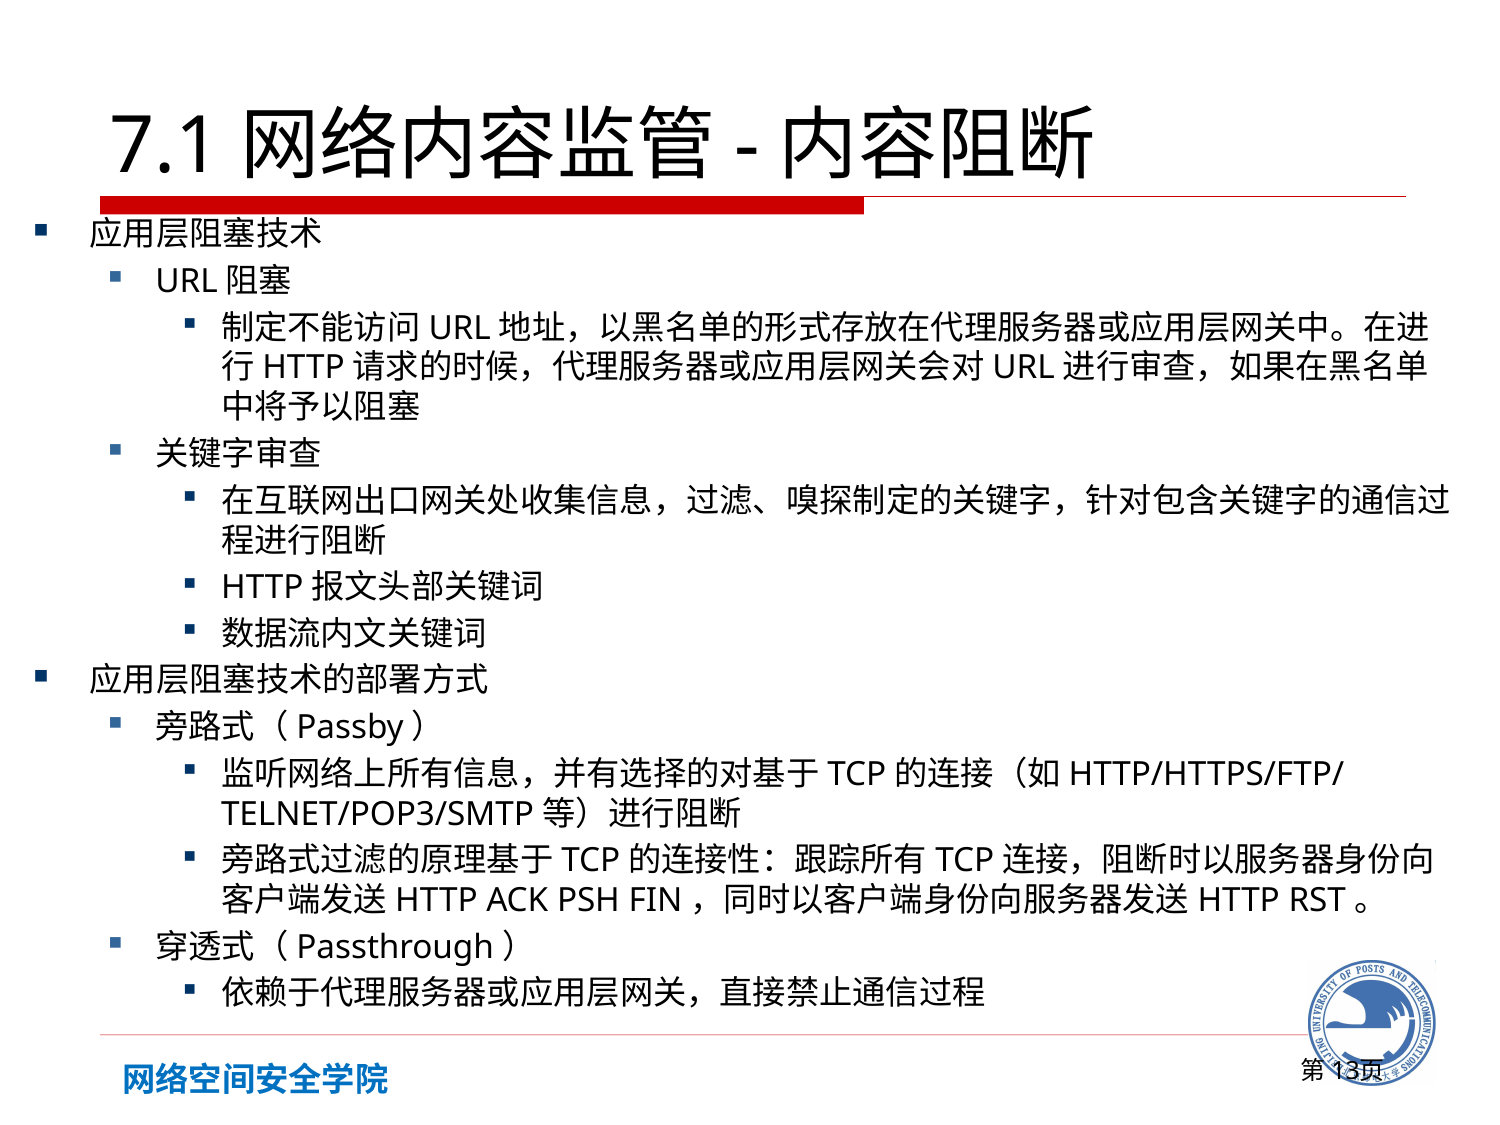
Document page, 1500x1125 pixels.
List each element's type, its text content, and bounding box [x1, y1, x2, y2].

title 7.1网络内容监管-内容阻断 [94, 50, 1407, 197]
picture [1308, 1043, 1436, 1086]
slide_number 第页 [1074, 1046, 1401, 1103]
list 应用层阻塞技术 URL阻塞 制定不能访问URL地址，以黑名单的形式存放在代理服务器或应用层网关中。在进行HTTP请求的时候，代理服务器或应用层网关会对URL进行审查，如果在黑名单中将予以阻塞 关键字审查 在互联网出口网关处收集信息，过滤、嗅探制定的关键字，针对包含关键字的通信过程进行阻断 HTTP报文头部关键词 数据流内文关键词 应用层阻塞技术的部署方式 旁路式（Passby） 监听网络上所有信息，并有选择的对基于TCP的连接（如HTTP/HTTPS/FTP/TELNET/POP3/SMTP等）进行阻断 旁路式过滤的原理基于TCP的连接性：跟踪所有TCP连接，阻断时以服务器身份向客户端发送HTTP ACK PSH FIN，同时以客户端身份向服务器发送HTTP RST。 穿透式（Passthrough） 依赖于代理服务器或应用层网关，直接禁止通信过程 [18, 205, 1473, 1043]
